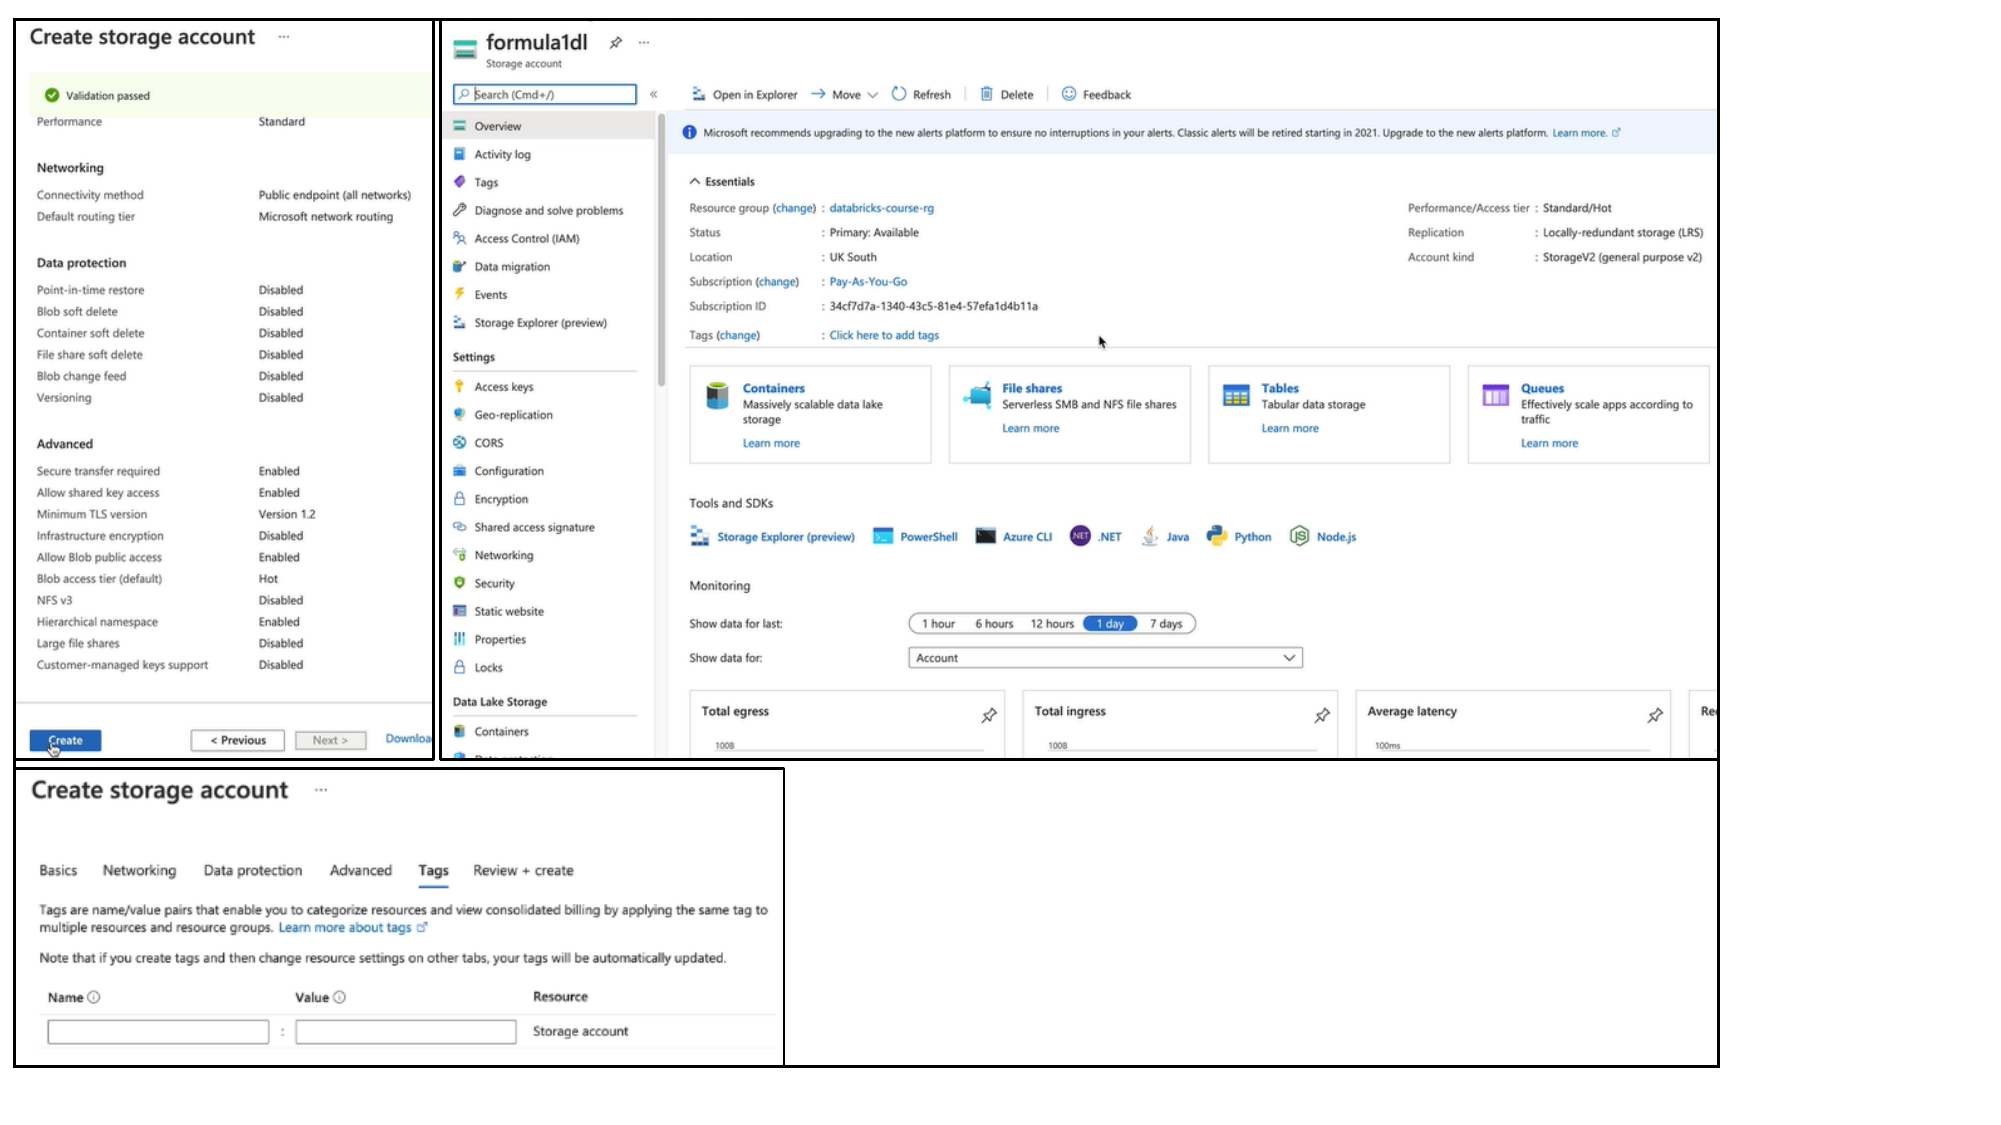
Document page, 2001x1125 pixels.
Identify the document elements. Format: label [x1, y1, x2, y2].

picture [16, 21, 432, 759]
picture [441, 21, 1718, 759]
picture [16, 769, 783, 1065]
text_box [14, 18, 1720, 1067]
